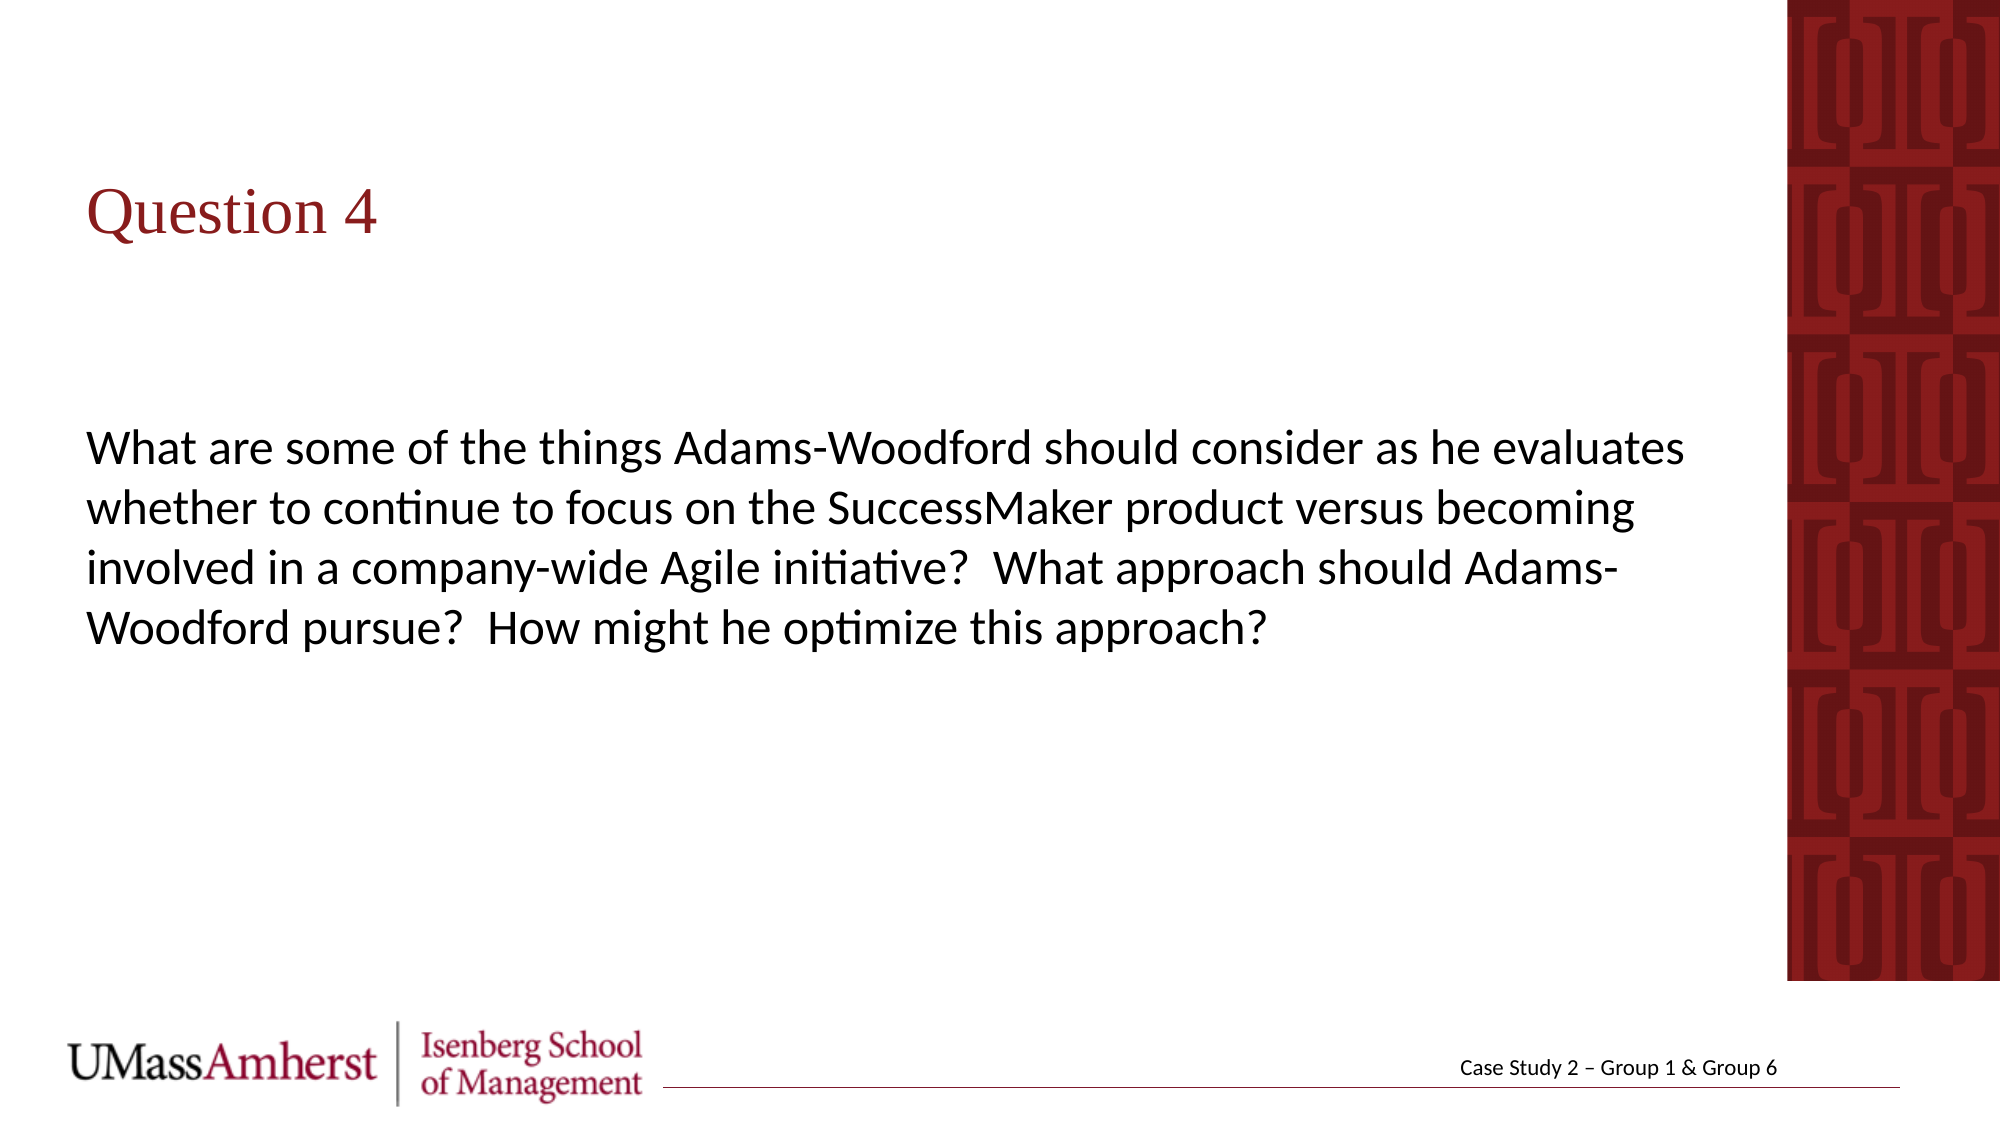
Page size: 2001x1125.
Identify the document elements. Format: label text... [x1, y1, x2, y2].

text_box What are some of the things Adams-Woodford should consider as he evaluates whether to continue to focus on the SuccessMaker product versus becoming involved in a company-wide Agile initiative? What approach should Adams-Woodford pursue? How might he optimize this approach? [71, 347, 1728, 662]
picture [55, 1012, 652, 1118]
picture [1787, 0, 2000, 981]
list Question 4 [71, 168, 1101, 259]
